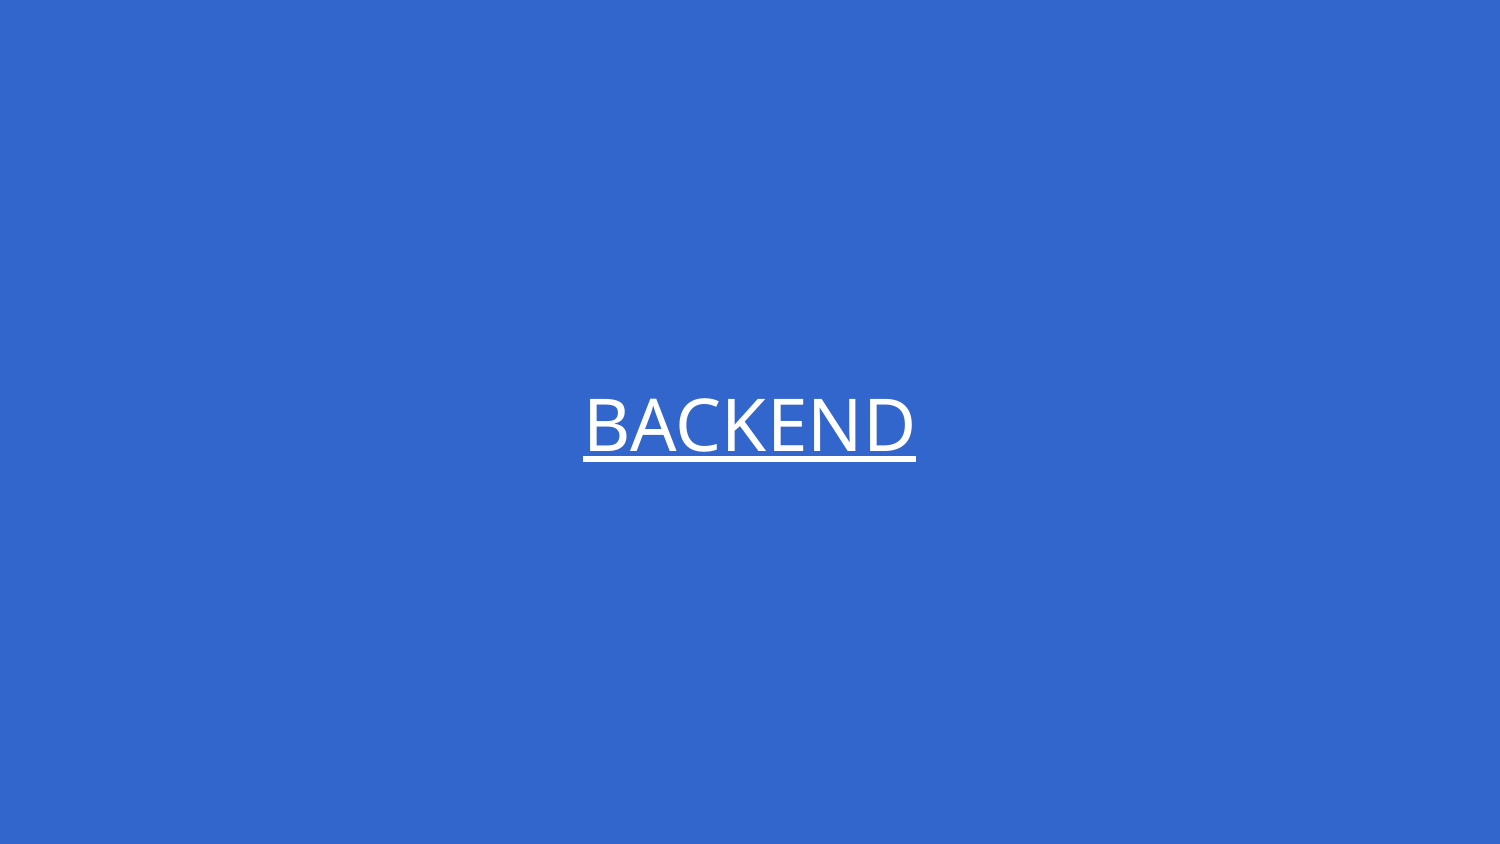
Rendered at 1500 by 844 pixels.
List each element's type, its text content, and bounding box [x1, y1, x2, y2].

title BACKEND [0, 0, 1500, 844]
